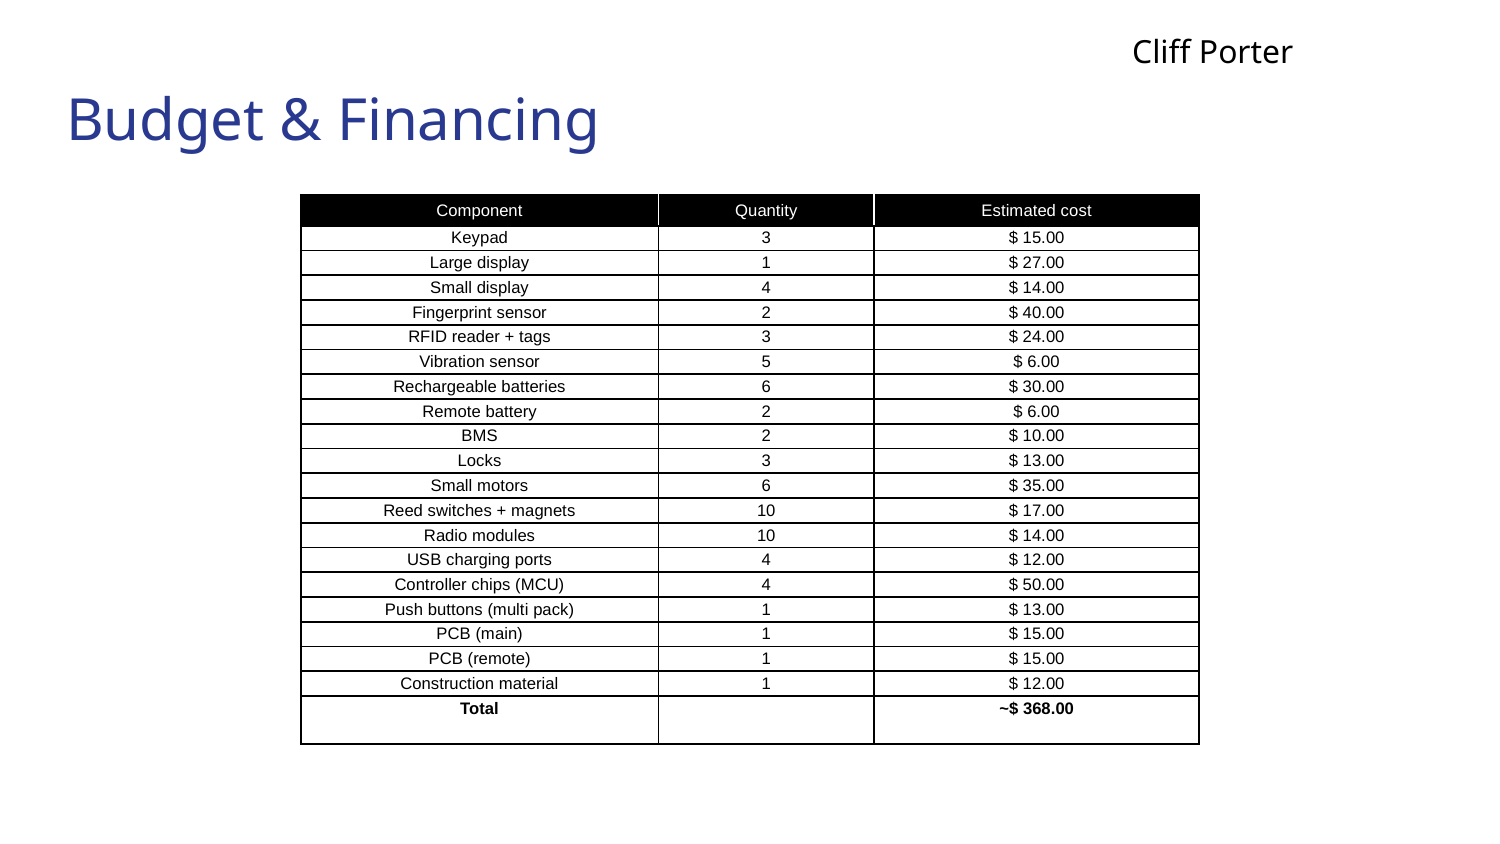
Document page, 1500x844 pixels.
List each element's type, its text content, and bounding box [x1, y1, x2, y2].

table_cell $ 6.00 [875, 350, 1198, 373]
table_cell $ 27.00 [875, 251, 1198, 274]
table_cell $ 10.00 [875, 425, 1198, 448]
table_cell 6 [659, 375, 873, 398]
text_box Cliff Porter [1117, 16, 1500, 120]
table_header Quantity [659, 196, 873, 225]
table_header Component [302, 196, 658, 225]
table_cell $ 13.00 [875, 598, 1198, 621]
table_cell $ 35.00 [875, 474, 1198, 497]
table_cell PCB (main) [302, 623, 658, 646]
table_cell 6 [659, 474, 873, 497]
table_cell 10 [659, 499, 873, 522]
table_cell 10 [659, 524, 873, 547]
table_cell 2 [659, 425, 873, 448]
table_cell $ 17.00 [875, 499, 1198, 522]
table_cell $ 15.00 [875, 647, 1198, 670]
table_cell 3 [659, 326, 873, 349]
table_cell USB charging ports [302, 548, 658, 571]
table_cell $ 15.00 [875, 227, 1198, 250]
table_cell $ 30.00 [875, 375, 1198, 398]
table_cell Keypad [302, 227, 658, 250]
table_cell $ 6.00 [875, 400, 1198, 423]
table_cell 3 [659, 449, 873, 472]
table_cell Reed switches + magnets [302, 499, 658, 522]
table_cell 5 [659, 350, 873, 373]
table_cell $ 13.00 [875, 449, 1198, 472]
table_cell $ 12.00 [875, 548, 1198, 571]
table_header Estimated cost [875, 196, 1198, 225]
table_cell [659, 697, 873, 743]
table_cell 1 [659, 598, 873, 621]
table_cell Vibration sensor [302, 350, 658, 373]
table_cell 2 [659, 301, 873, 324]
table_cell Locks [302, 449, 658, 472]
table_cell Small motors [302, 474, 658, 497]
table_cell Push buttons (multi pack) [302, 598, 658, 621]
table_cell $ 50.00 [875, 573, 1198, 596]
table_cell 4 [659, 548, 873, 571]
table_cell Remote battery [302, 400, 658, 423]
table_cell 2 [659, 400, 873, 423]
table_cell 1 [659, 647, 873, 670]
table_cell 1 [659, 623, 873, 646]
table_cell Construction material [302, 672, 658, 695]
table_cell 4 [659, 276, 873, 299]
table_cell 3 [659, 227, 873, 250]
table_cell $ 12.00 [875, 672, 1198, 695]
table_cell BMS [302, 425, 658, 448]
table_cell Controller chips (MCU) [302, 573, 658, 596]
table_cell RFID reader + tags [302, 326, 658, 349]
table_cell $ 14.00 [875, 276, 1198, 299]
table_cell $ 14.00 [875, 524, 1198, 547]
table_cell $ 40.00 [875, 301, 1198, 324]
table_cell Total [302, 697, 658, 743]
table_cell Small display [302, 276, 658, 299]
table_cell 1 [659, 672, 873, 695]
title Budget & Financing [51, 67, 1449, 167]
table_cell Fingerprint sensor [302, 301, 658, 324]
table_cell Radio modules [302, 524, 658, 547]
table_cell $ 24.00 [875, 326, 1198, 349]
table_cell Rechargeable batteries [302, 375, 658, 398]
table_cell 4 [659, 573, 873, 596]
table_cell $ 15.00 [875, 623, 1198, 646]
table_cell ~$ 368.00 [875, 697, 1198, 743]
table_cell PCB (remote) [302, 647, 658, 670]
table_cell 1 [659, 251, 873, 274]
table_cell Large display [302, 251, 658, 274]
